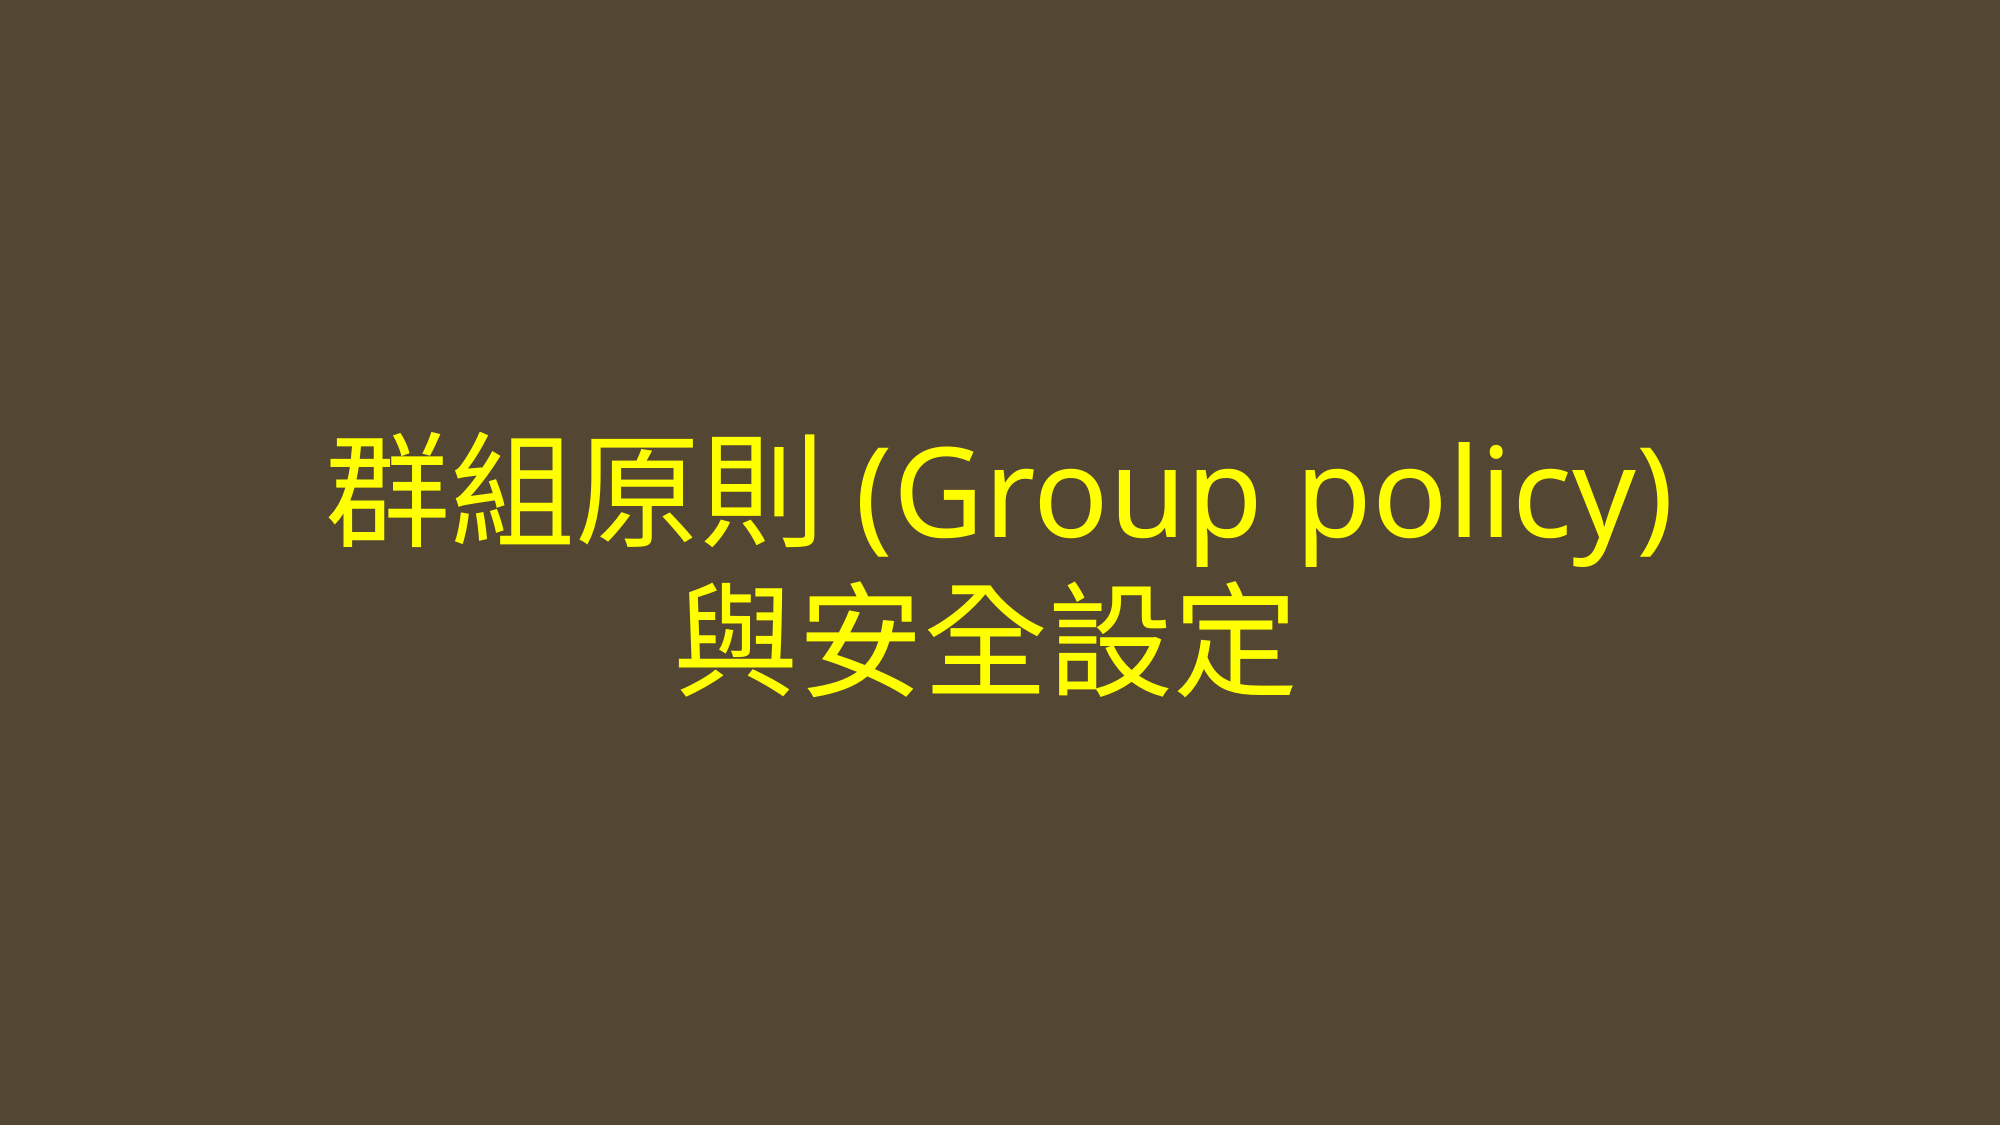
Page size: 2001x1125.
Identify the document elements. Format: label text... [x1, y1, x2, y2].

text_box 群組原則(Group policy) 與安全設定 [0, 0, 2000, 1125]
